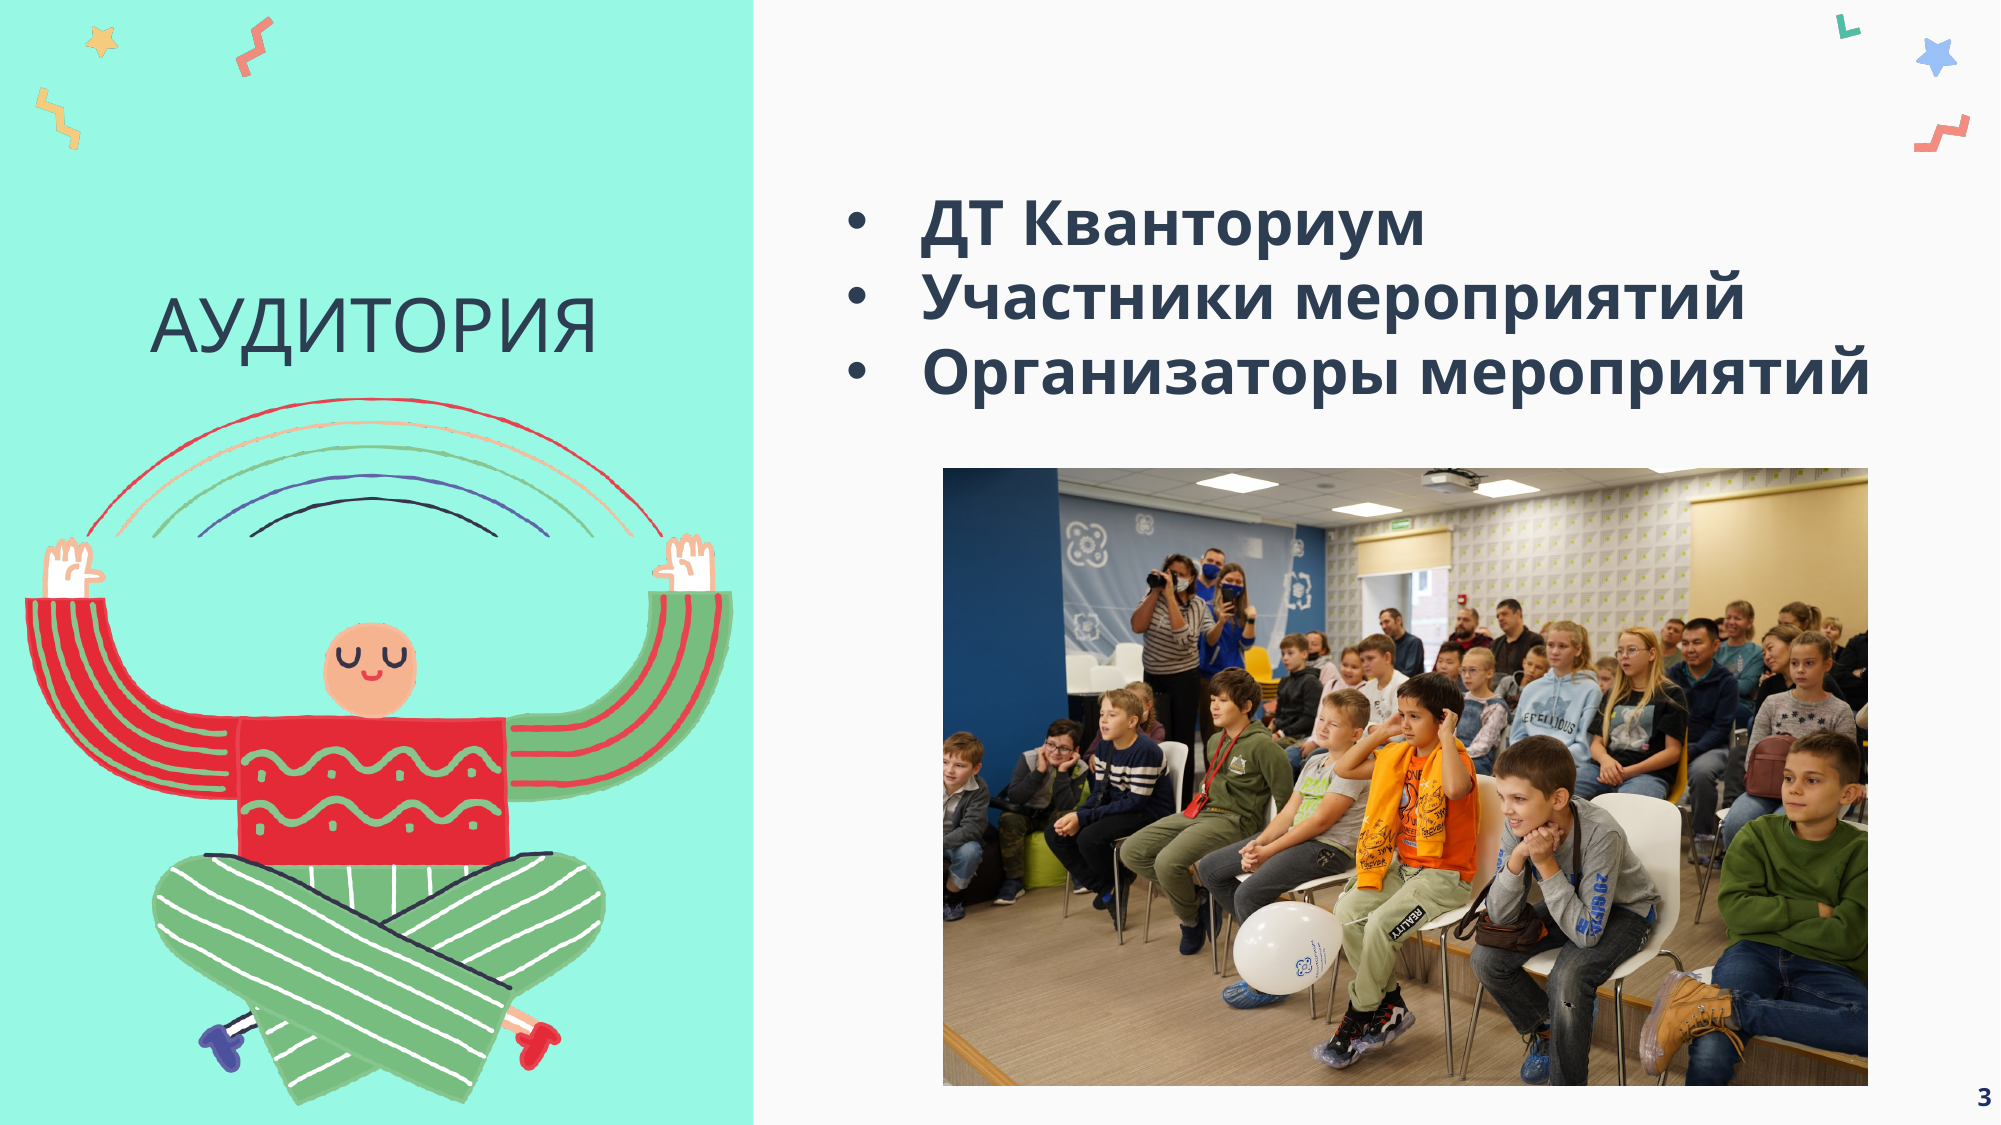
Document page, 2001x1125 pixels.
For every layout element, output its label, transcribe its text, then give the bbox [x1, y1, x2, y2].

text_box ДТ Кванториум Участники мероприятий Организаторы мероприятий [831, 174, 1980, 418]
picture [27, 85, 90, 152]
picture [85, 26, 118, 58]
picture [1914, 114, 1970, 152]
picture [235, 15, 274, 79]
picture [1916, 38, 1957, 77]
picture [0, 375, 753, 1125]
text_box АУДИТОРИЯ [0, 269, 752, 375]
picture [942, 468, 1868, 1086]
picture [1836, 14, 1861, 39]
